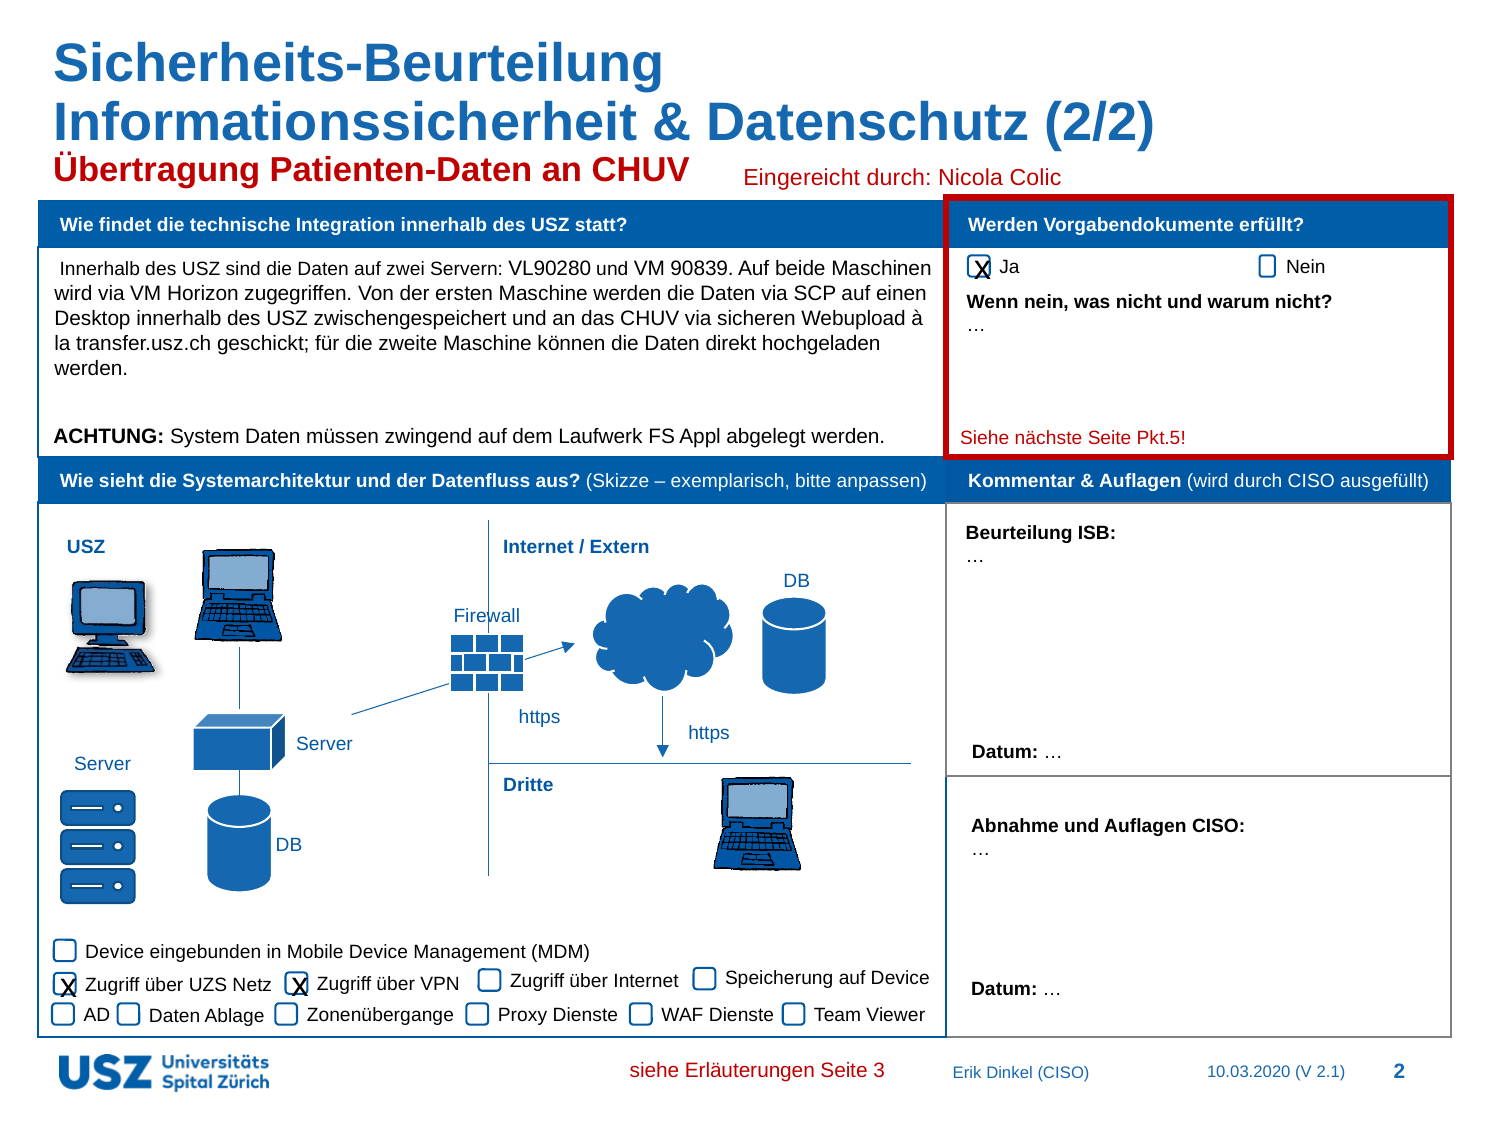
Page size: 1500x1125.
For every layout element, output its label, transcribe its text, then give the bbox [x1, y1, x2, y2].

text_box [61, 791, 135, 903]
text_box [37, 200, 1452, 1038]
footer Erik Dinkel (CISO) [937, 1053, 1204, 1090]
title Sicherheits-Beurteilung Informationssicherheit & Datenschutz (2/2) Übertragung Patienten-Daten an CHUV [38, 27, 1462, 199]
slide_number 2 [1378, 1038, 1451, 1125]
text_box siehe Erläuterungen Seite 3 [576, 1048, 938, 1089]
picture [59, 1054, 269, 1092]
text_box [450, 634, 525, 693]
picture [61, 573, 158, 677]
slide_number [1192, 1052, 1399, 1088]
text_box Eingereicht durch: Nicola Colic [728, 154, 1443, 197]
